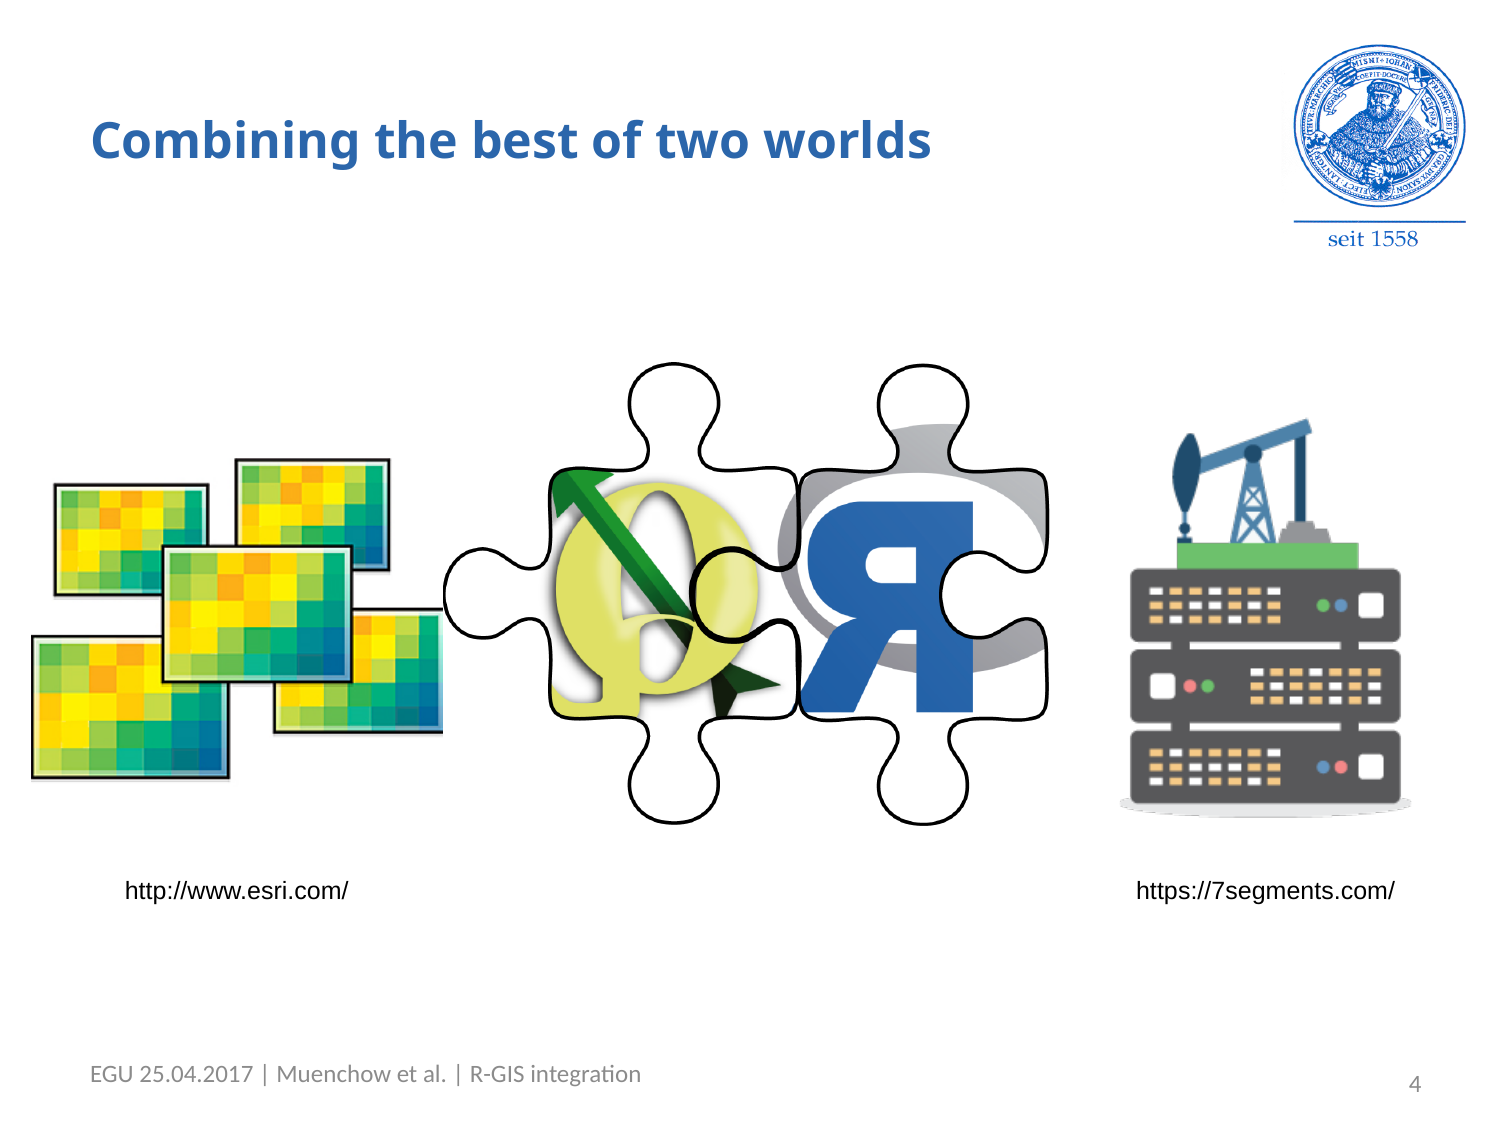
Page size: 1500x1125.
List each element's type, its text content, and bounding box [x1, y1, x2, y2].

text_box http://www.esri.com/ [110, 867, 364, 912]
picture [1119, 396, 1412, 819]
picture [1281, 30, 1476, 256]
picture [30, 457, 444, 788]
title Combining the best of two worlds [75, 45, 1425, 233]
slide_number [75, 1042, 1247, 1103]
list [442, 362, 1110, 827]
text_box https://7segments.com/ [1121, 867, 1411, 912]
slide_number 4 [1328, 1052, 1437, 1112]
